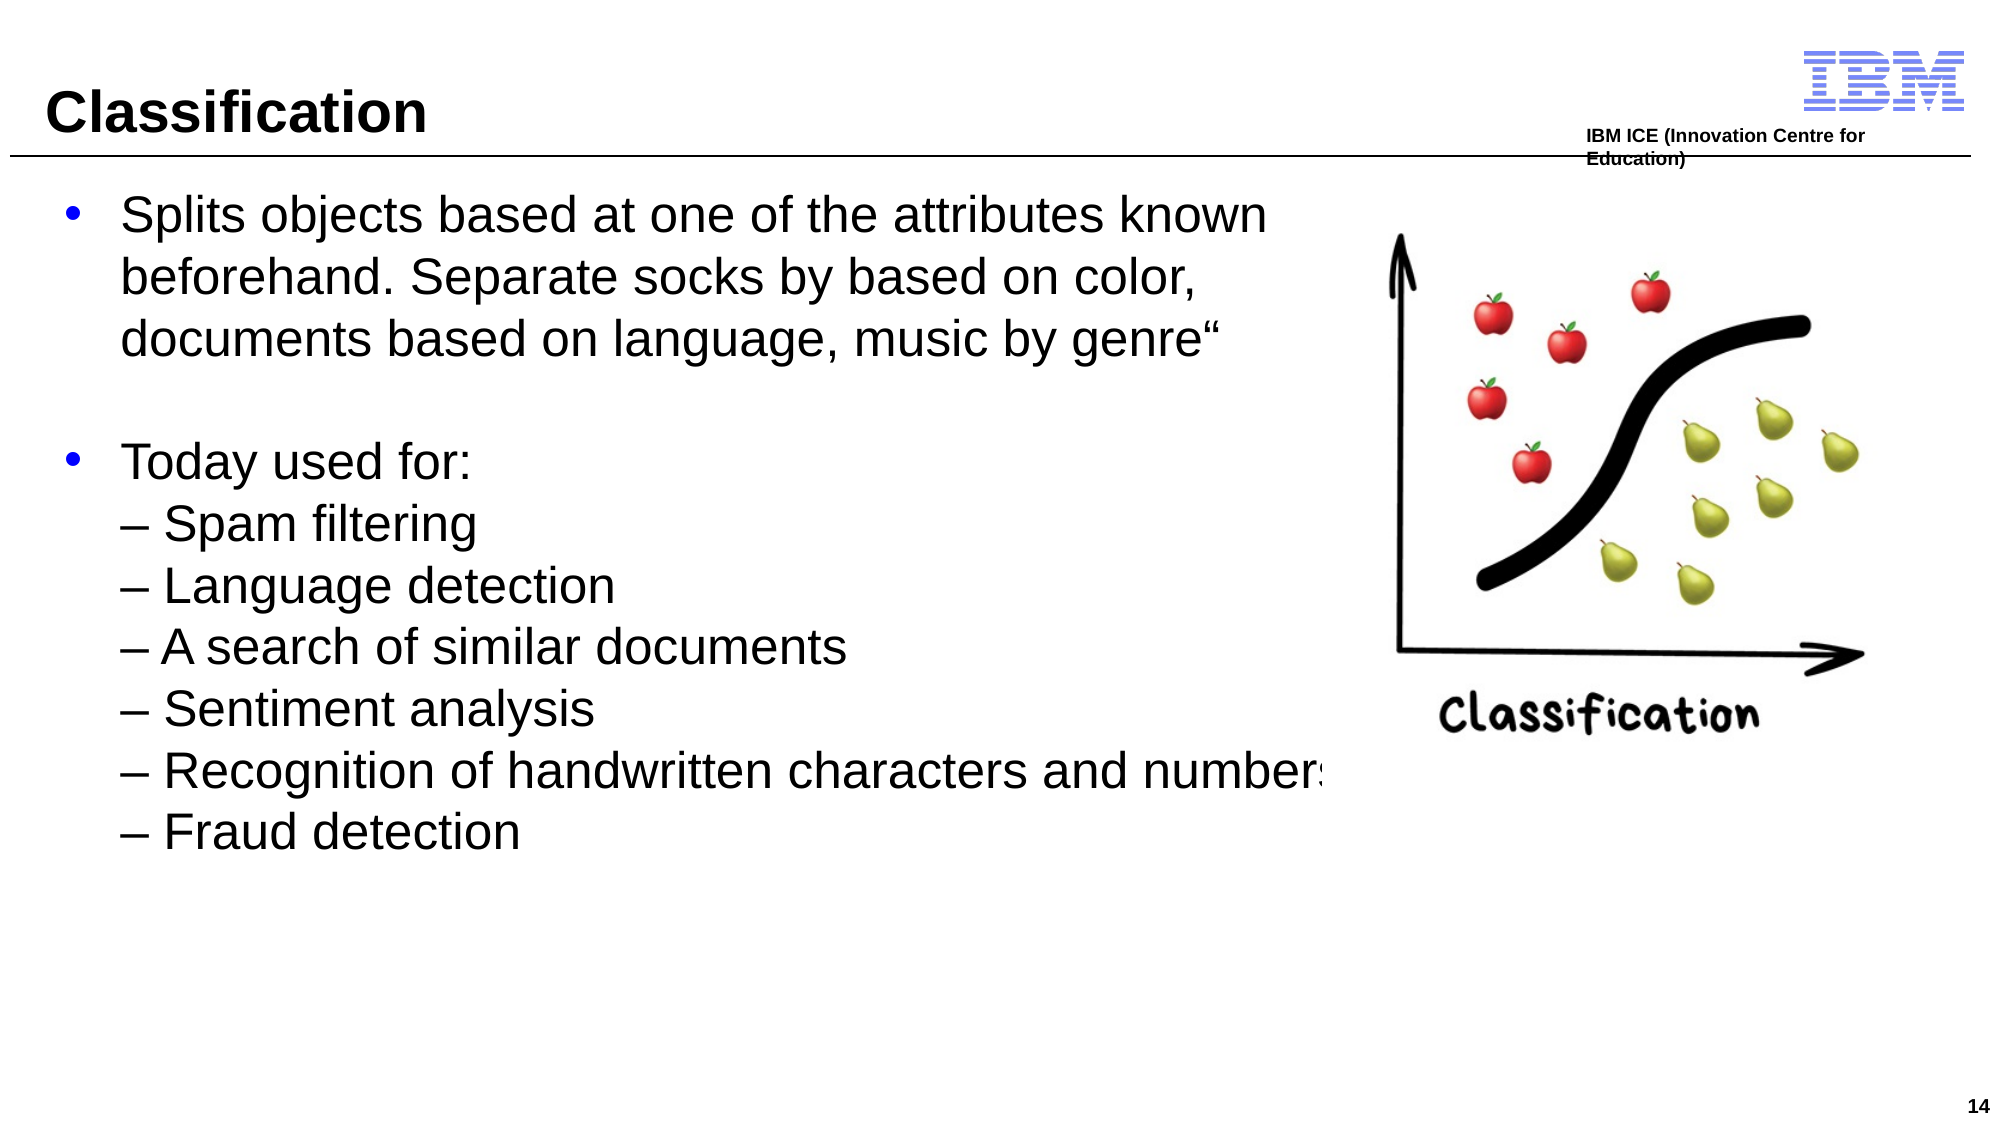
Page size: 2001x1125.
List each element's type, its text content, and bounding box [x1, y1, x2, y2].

picture [1322, 176, 1936, 790]
list Splits objects based at one of the attributes known beforehand. Separate socks by based on color, documents based on language, music by genre“ Today used for: – Spam filtering – Language detection – A search of similar documents – Sentiment analysis – Recognition of handwritten characters and numbers – Fraud detection [35, 176, 1397, 1092]
title Classification [35, 0, 1730, 144]
picture [1804, 51, 1964, 111]
slide_number 14 [1819, 1093, 2000, 1120]
